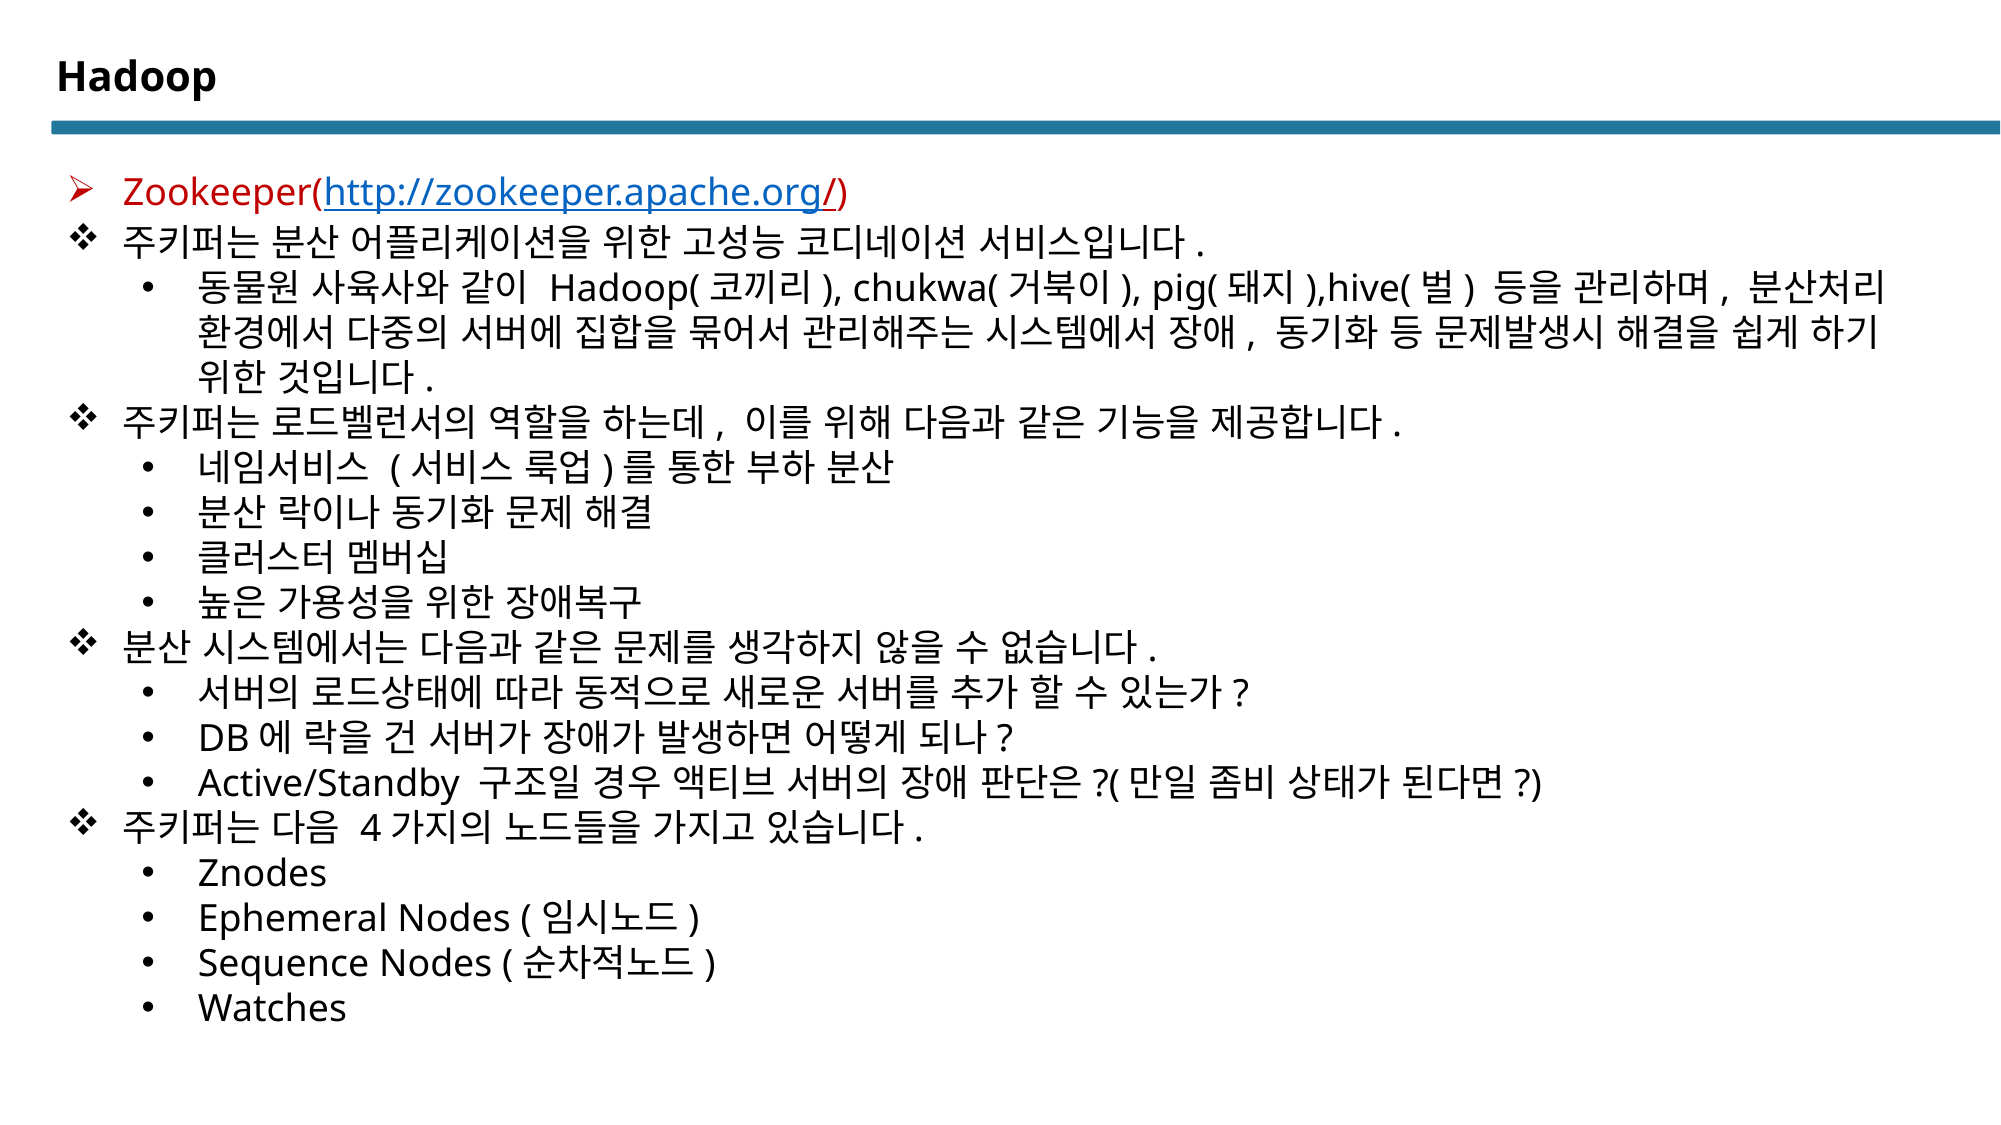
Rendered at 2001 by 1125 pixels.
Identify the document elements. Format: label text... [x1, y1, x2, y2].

title Hadoop [40, 47, 1842, 119]
text_box Zookeeper(http://zookeeper.apache.org/) 주키퍼는 분산 어플리케이션을 위한 고성능 코디네이션 서비스입니다. 동물원 사육사와 같이 Hadoop(코끼리), chukwa(거북이), pig(돼지),hive(벌) 등을 관리하며, 분산처리 환경에서 다중의 서버에 집합을 묶어서 관리해주는 시스템에서 장애, 동기화 등 문제발생시 해결을 쉽게 하기 위한 것입니다. 주키퍼는 로드벨런서의 역할을 하는데, 이를 위해 다음과 같은 기능을 제공합니다. 네임서비스 (서비스 룩업)를 통한 부하 분산 분산 락이나 동기화 문제 해결 클러스터 멤버십 높은 가용성을 위한 장애복구 분산 시스템에서는 다음과 같은 문제를 생각하지 않을 수 없습니다. 서버의 로드상태에 따라 동적으로 새로운 서버를 추가 할 수 있는가? DB에 락을 건 서버가 장애가 발생하면 어떻게 되나? Active/Standby 구조일 경우 액티브 서버의 장애 판단은?(만일 좀비 상태가 된다면?) 주키퍼는 다음 4가지의 노드들을 가지고 있습니다. Znodes Ephemeral Nodes (임시노드) Sequence Nodes (순차적노드) Watches [51, 160, 1943, 1037]
